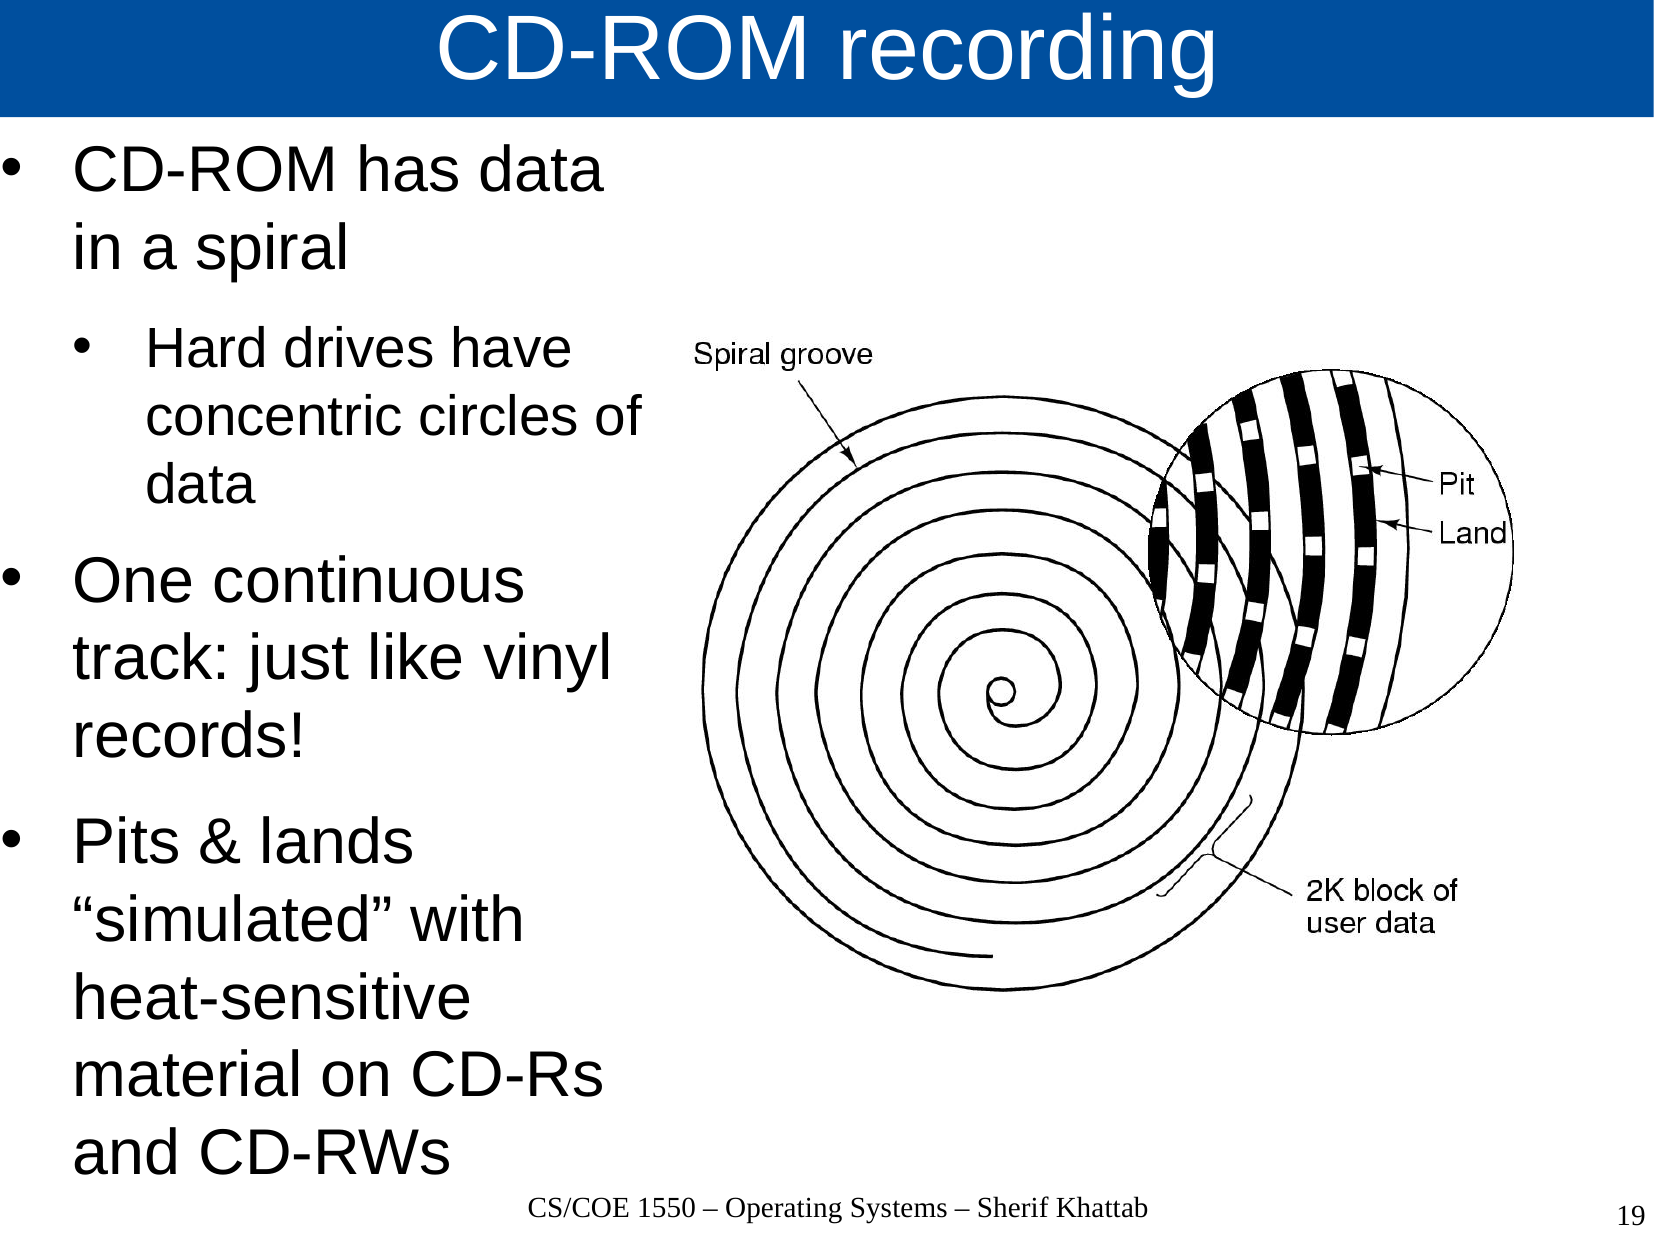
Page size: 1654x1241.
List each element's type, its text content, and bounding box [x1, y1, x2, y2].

slide_number 19 [1265, 1198, 1647, 1241]
title CD-ROM recording [0, 0, 1654, 118]
picture [688, 307, 1519, 1014]
list CD-ROM has data in a spiral Hard drives have concentric circles of data One continuous track: just like vinyl records! Pits & lands “simulated” with heat-sensitive material on CD-Rs and CD-RWs [0, 127, 660, 1195]
footer CS/COE 1550 – Operating Systems – Sherif Khattab [460, 1190, 1217, 1241]
